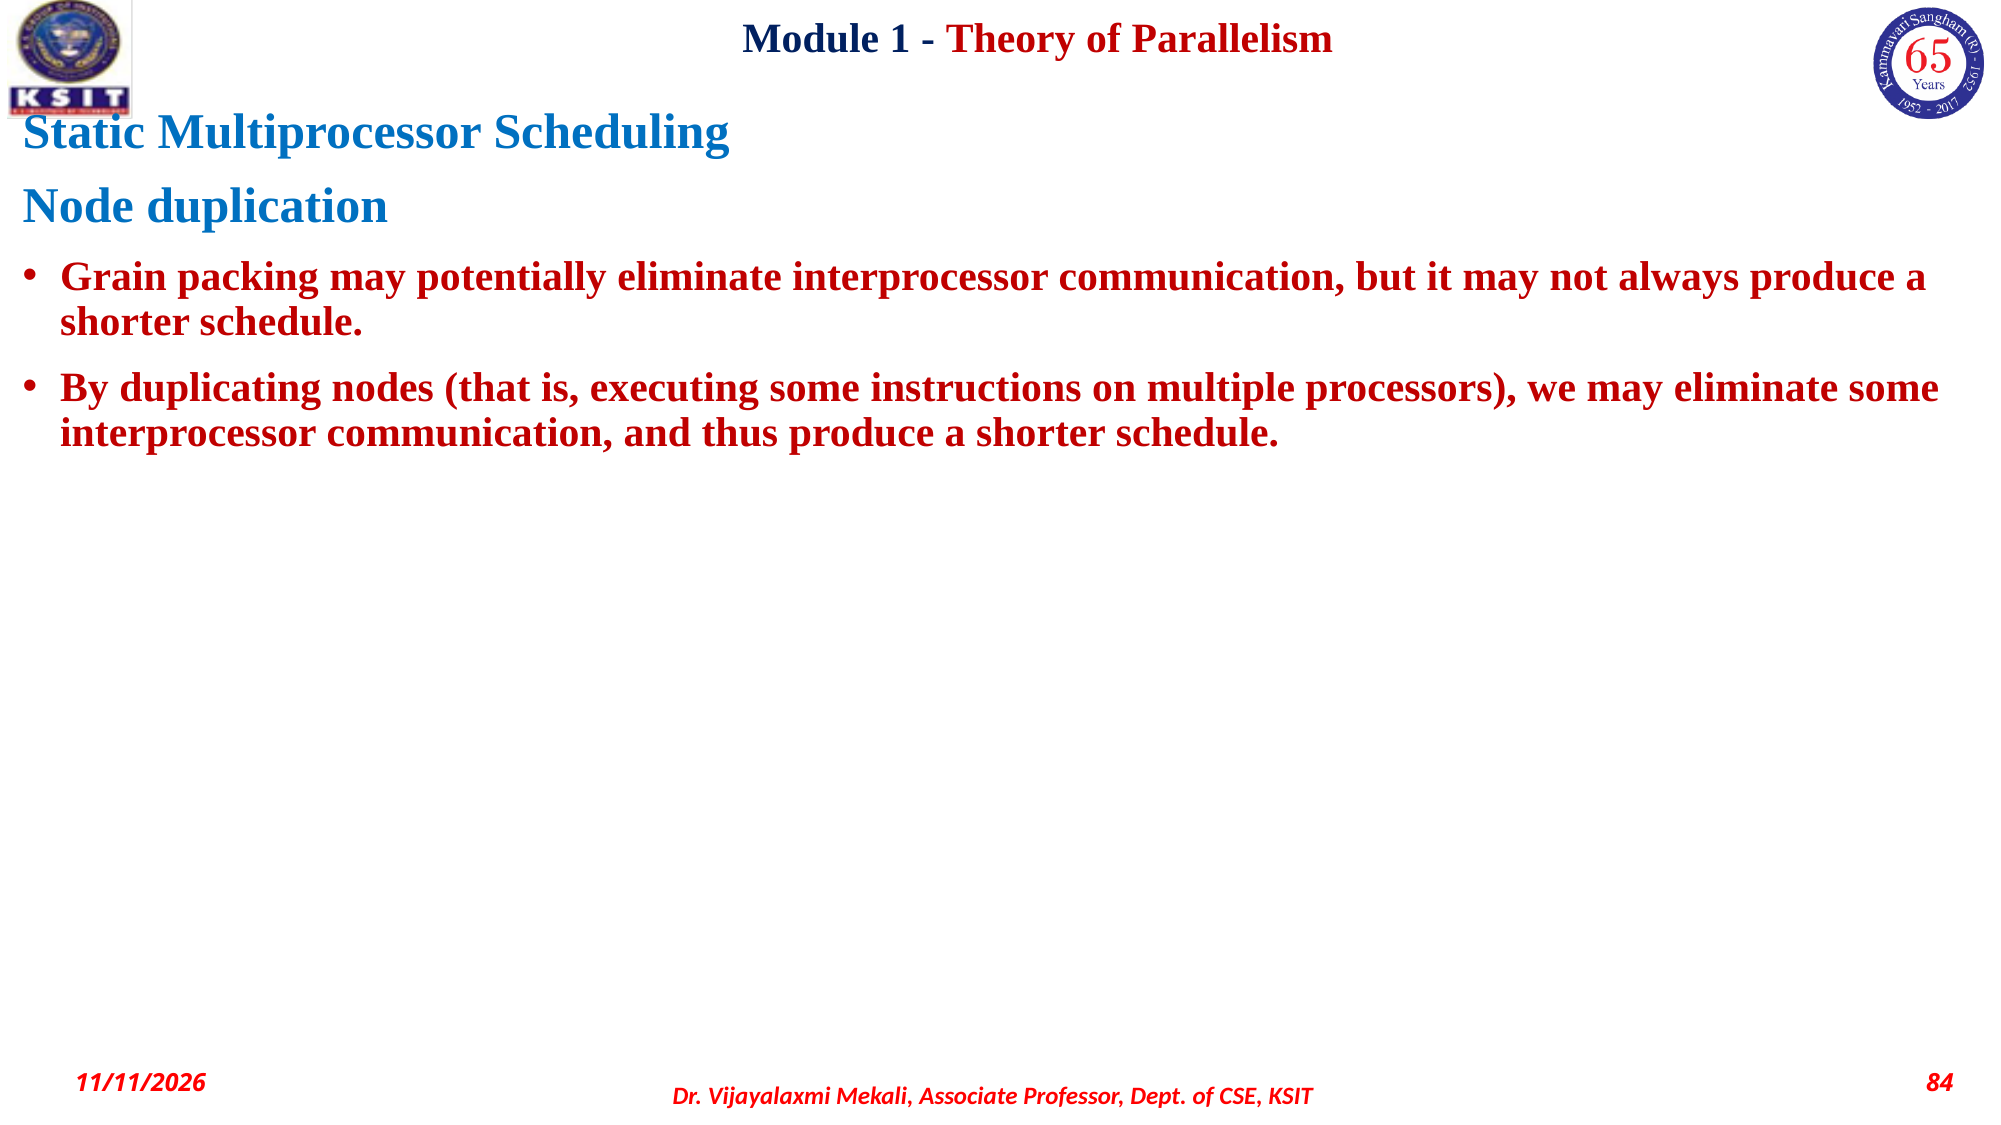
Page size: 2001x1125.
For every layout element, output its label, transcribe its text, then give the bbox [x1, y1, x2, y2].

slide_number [60, 1053, 511, 1114]
list Static Multiprocessor Scheduling Node duplication Grain packing may potentially eliminate interprocessor communication, but it may not always produce a shorter schedule. By duplicating nodes (that is, executing some instructions on multiple processors), we may eliminate some interprocessor communication, and thus produce a shorter schedule. [7, 97, 2000, 1026]
picture [7, 0, 135, 121]
footer Dr. Vijayalaxmi Mekali, Associate Professor, Dept. of CSE, KSIT [494, 1065, 1493, 1125]
title Module 1 - Theory of Parallelism [420, 6, 1666, 68]
slide_number 84 [1910, 1053, 2000, 1114]
picture [1871, 5, 1986, 121]
